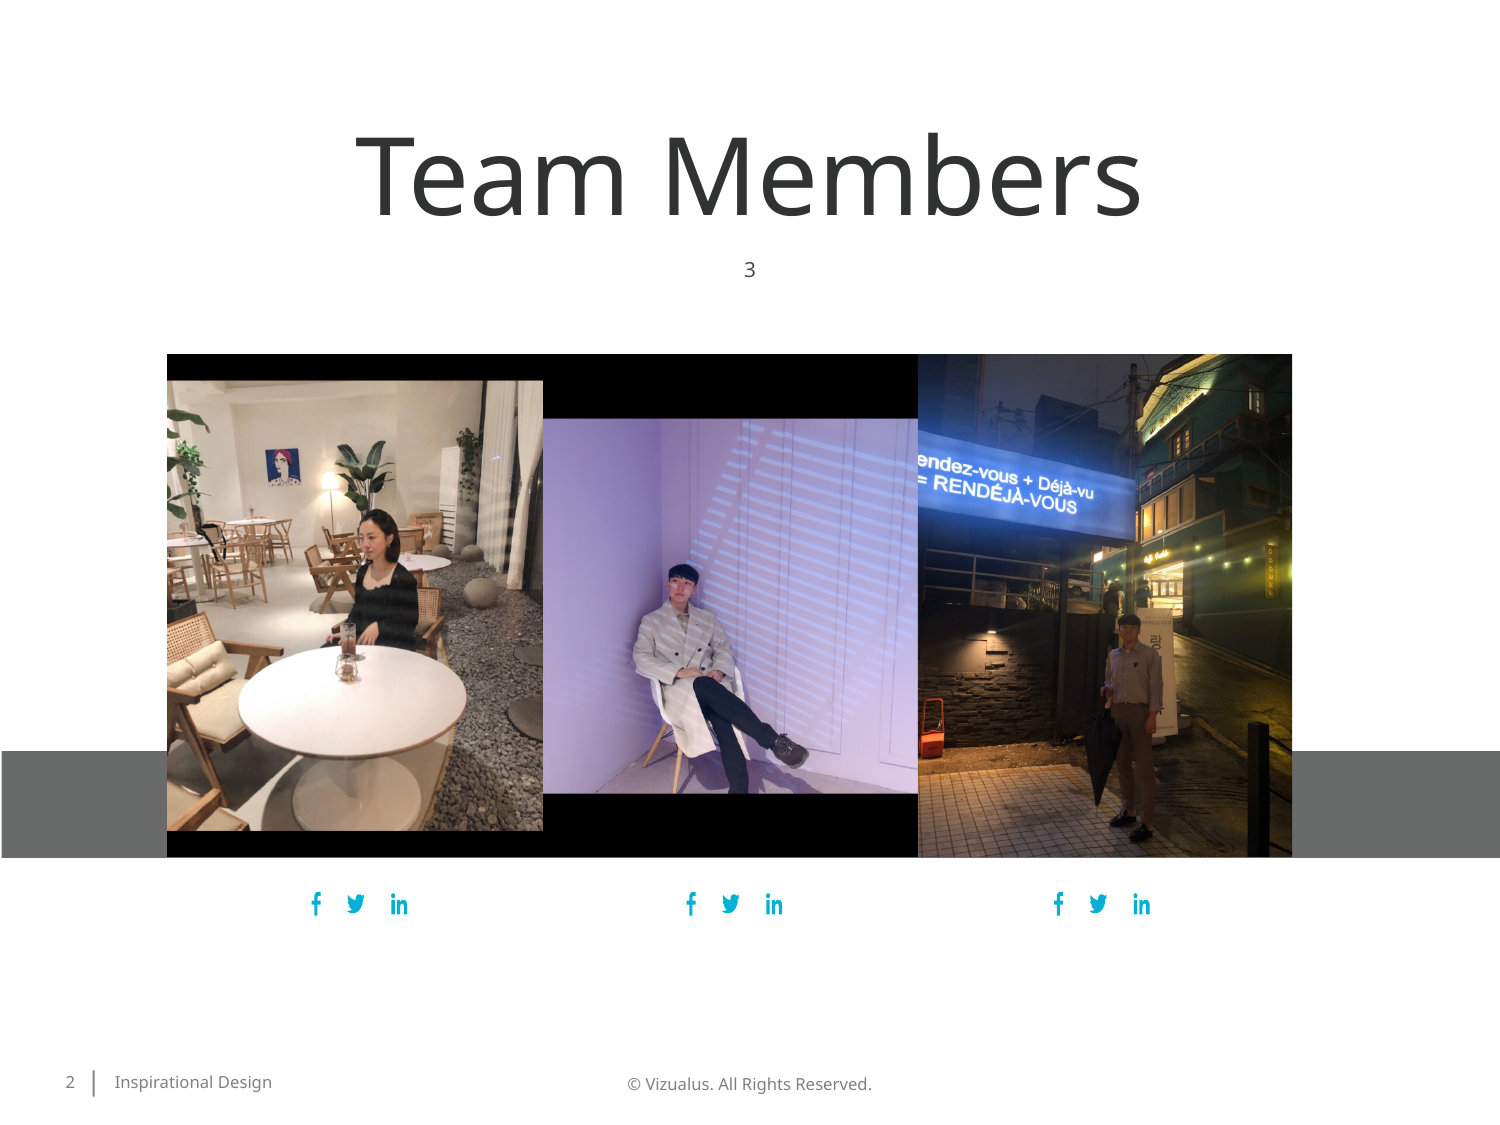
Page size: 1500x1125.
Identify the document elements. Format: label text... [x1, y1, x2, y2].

slide_number 2 [43, 1071, 76, 1093]
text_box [1053, 891, 1150, 916]
text_box [1, 750, 1500, 859]
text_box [686, 891, 783, 916]
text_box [311, 891, 408, 916]
footer © Vizualus. All Rights Reserved. [559, 1072, 941, 1096]
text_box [312, 124, 1188, 290]
picture [167, 354, 1293, 857]
